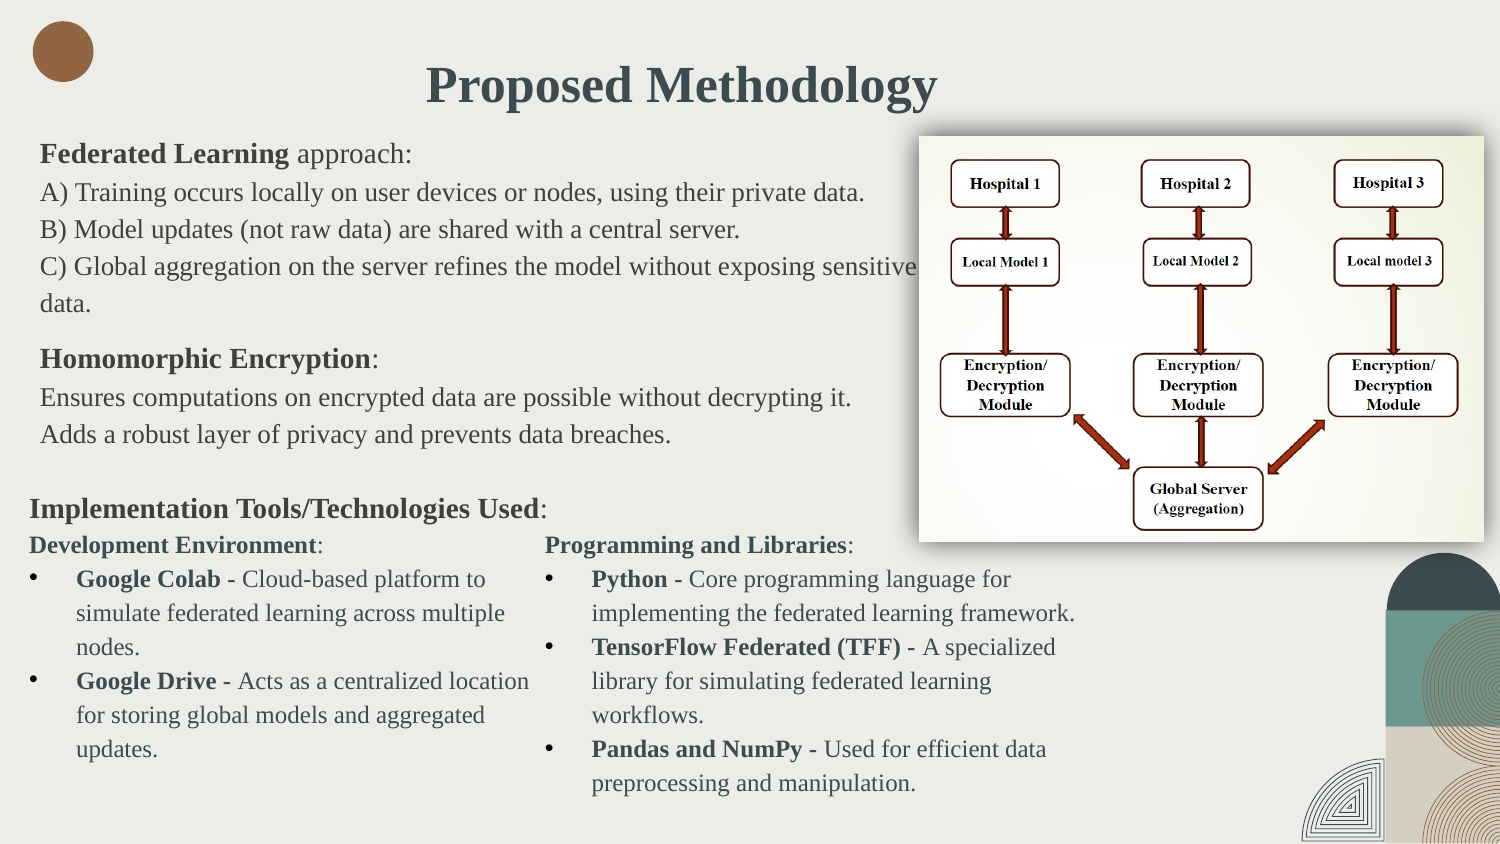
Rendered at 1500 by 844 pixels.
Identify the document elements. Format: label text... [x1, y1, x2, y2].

text_box Federated Learning approach: A) Training occurs locally on user devices or nodes, using their private data. B) Model updates (not raw data) are shared with a central server. C) Global aggregation on the server refines the model without exposing sensitive data. Homomorphic Encryption: Ensures computations on encrypted data are possible without decrypting it. Adds a robust layer of privacy and prevents data breaches. [25, 114, 924, 476]
text_box Programming and Libraries: Python - Core programming language for implementing the federated learning framework. TensorFlow Federated (TFF) - A specialized library for simulating federated learning workflows. Pandas and NumPy - Used for efficient data preprocessing and manipulation. [529, 516, 1099, 805]
text_box Implementation Tools/Technologies Used: Development Environment: Google Colab - Cloud-based platform to simulate federated learning across multiple nodes. Google Drive - Acts as a centralized location for storing global models and aggregated updates. [14, 476, 576, 804]
title Proposed Methodology [410, 35, 1024, 114]
picture [918, 135, 1484, 543]
